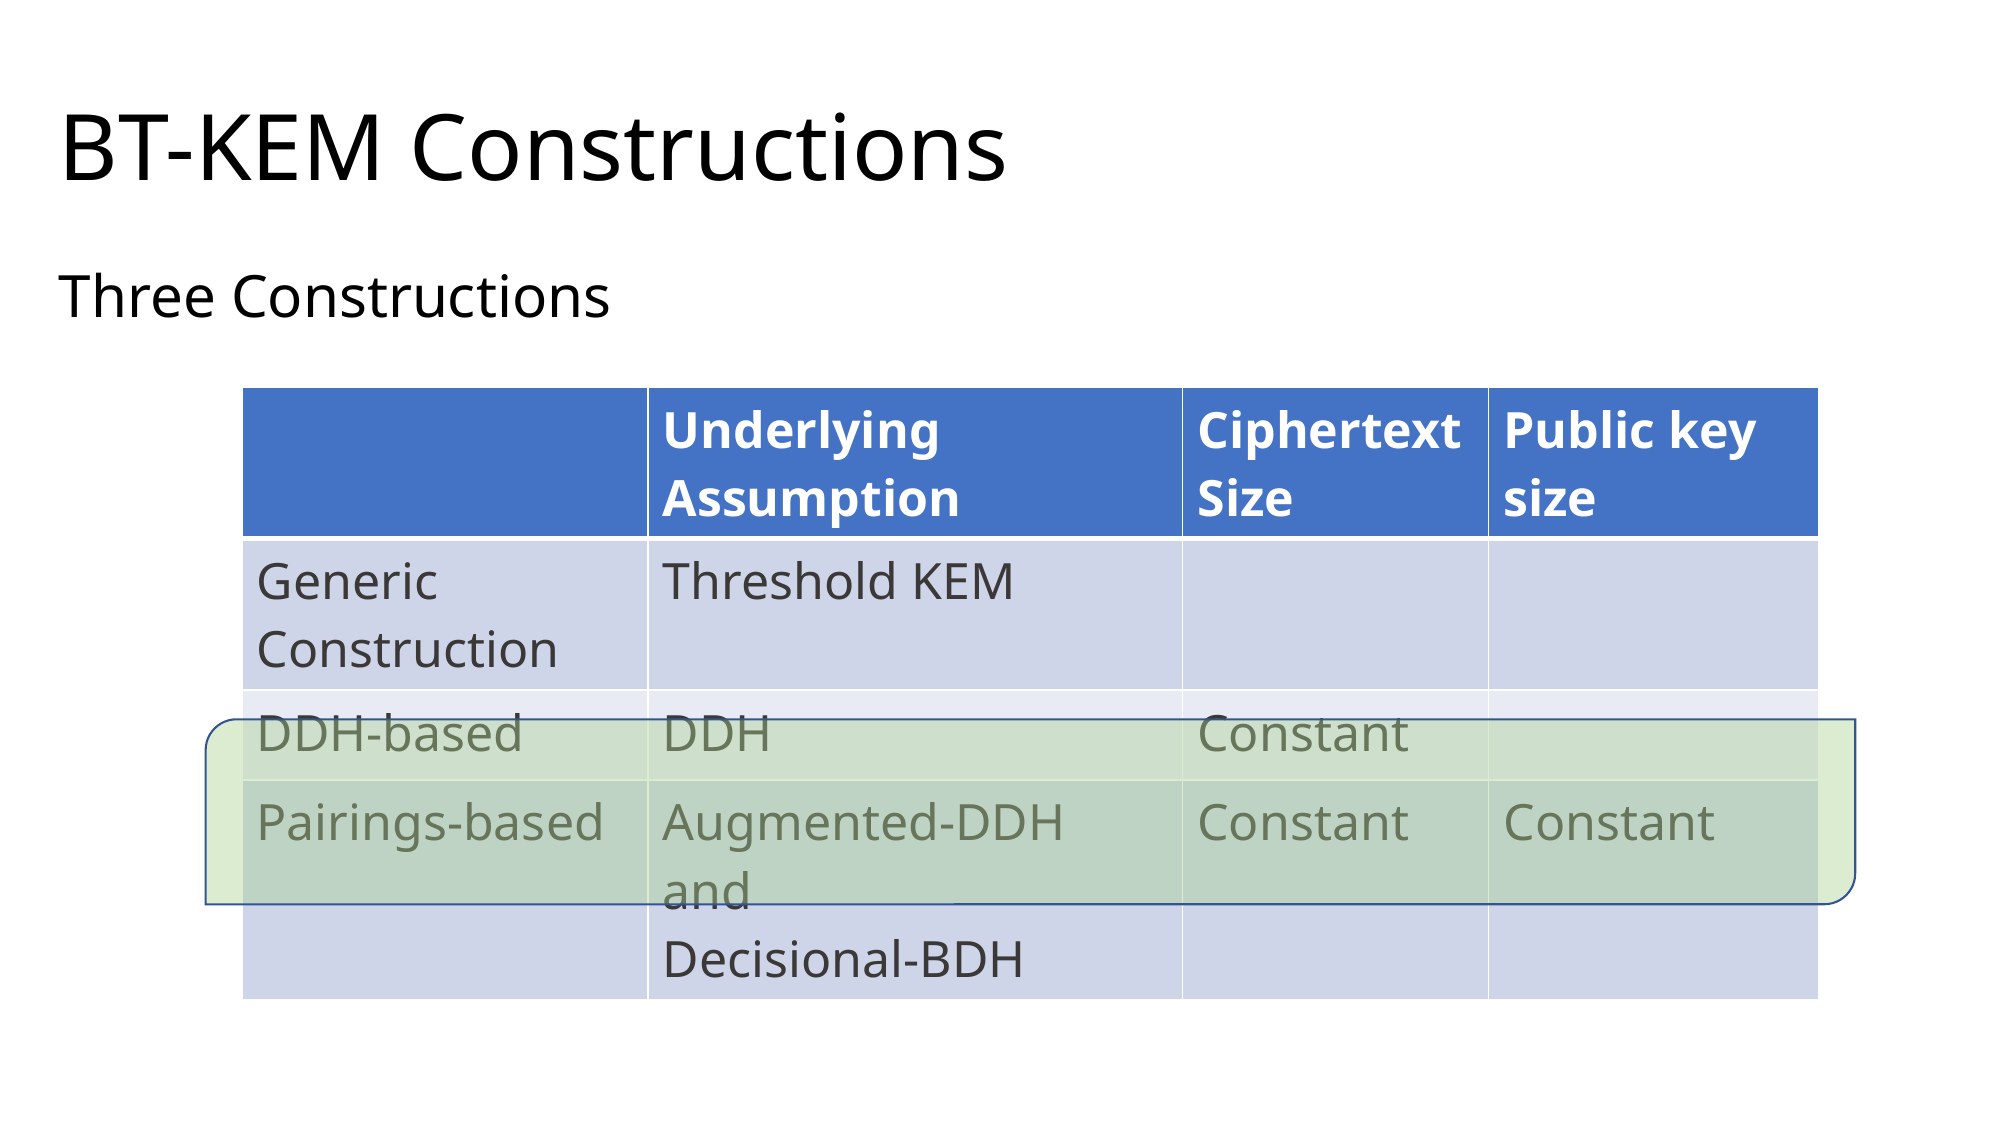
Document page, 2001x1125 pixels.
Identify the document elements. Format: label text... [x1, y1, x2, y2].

title BT-KEM Constructions [43, 42, 1769, 260]
list Three Constructions [43, 259, 1328, 402]
text_box [204, 718, 1857, 906]
